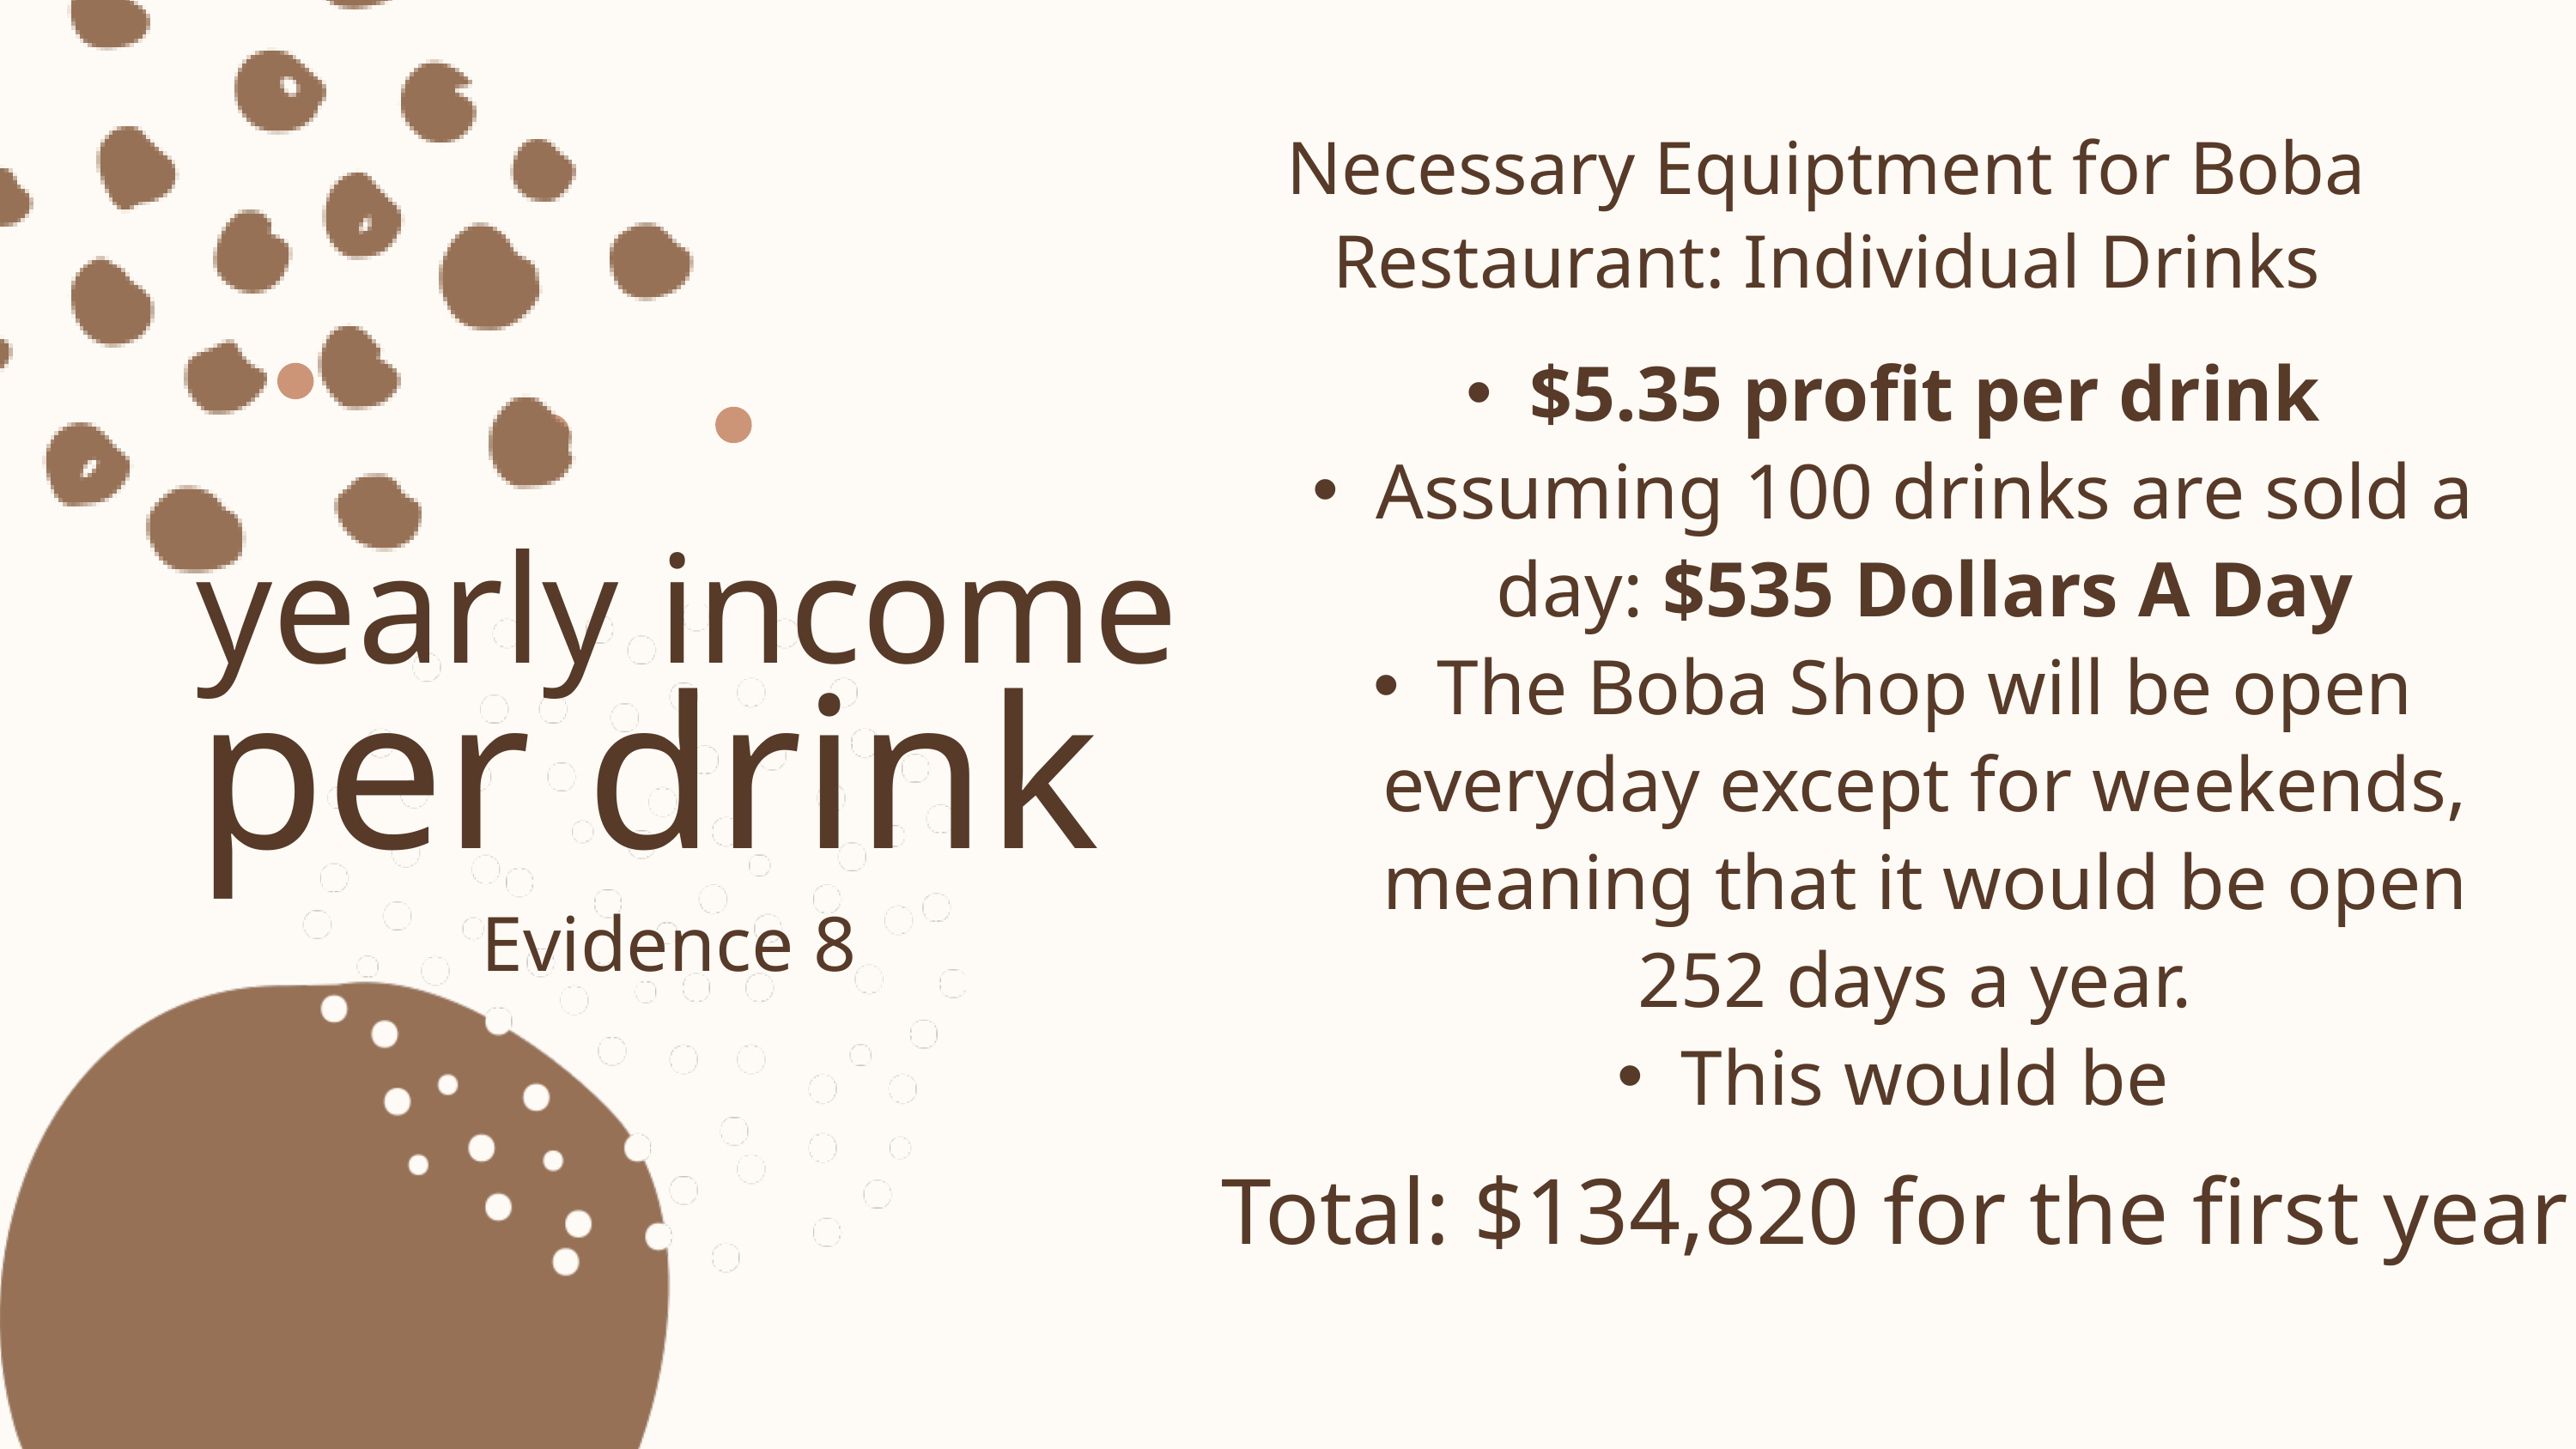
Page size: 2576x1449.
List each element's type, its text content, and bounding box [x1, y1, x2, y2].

text_box yearly income [196, 543, 1191, 680]
text_box [0, 603, 967, 1449]
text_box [282, 332, 747, 475]
text_box [0, 0, 694, 573]
text_box Total: $134,820 for the first year [1190, 1144, 2576, 1263]
text_box per drink [196, 680, 1191, 892]
text_box Evidence 8 [171, 911, 1167, 987]
text_box Necessary Equiptment for Boba Restaurant: Individual Drinks [1122, 113, 2531, 303]
text_box $5.35 profit per drink Assuming 100 drinks are sold a day: $535 Dollars A Day The Boba Shop will be open everyday except for weekends, meaning that it would be open 252 days a year. This would be [1191, 338, 2531, 1120]
